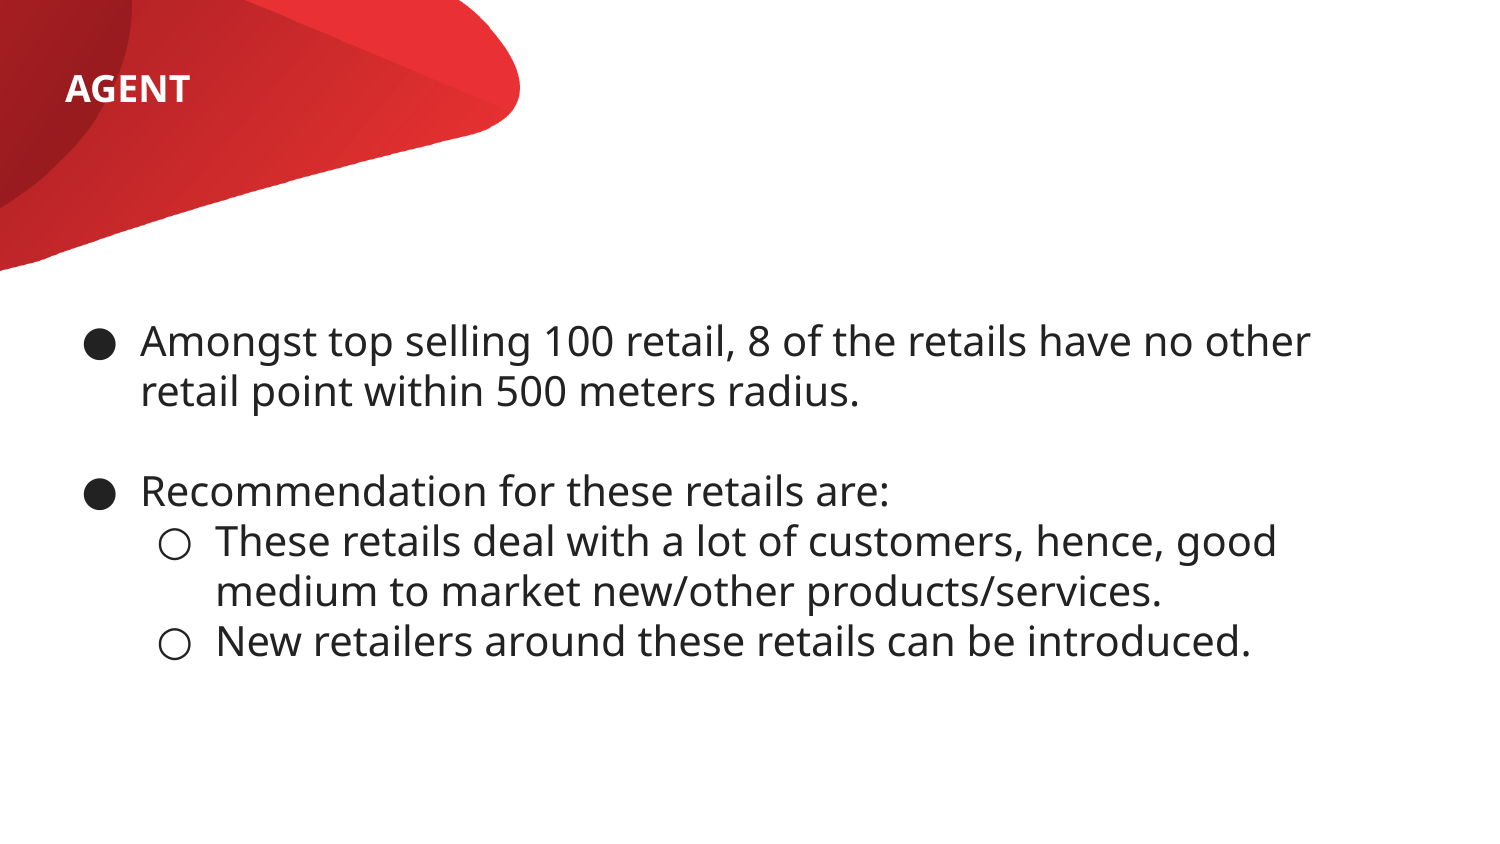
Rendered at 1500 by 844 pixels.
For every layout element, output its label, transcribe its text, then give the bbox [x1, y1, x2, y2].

subtitle AGENT [50, 50, 462, 135]
text_box Amongst top selling 100 retail, 8 of the retails have no other retail point within 500 meters radius. Recommendation for these retails are: These retails deal with a lot of customers, hence, good medium to market new/other products/services. New retailers around these retails can be introduced. [49, 249, 1361, 776]
picture [0, 0, 1500, 782]
